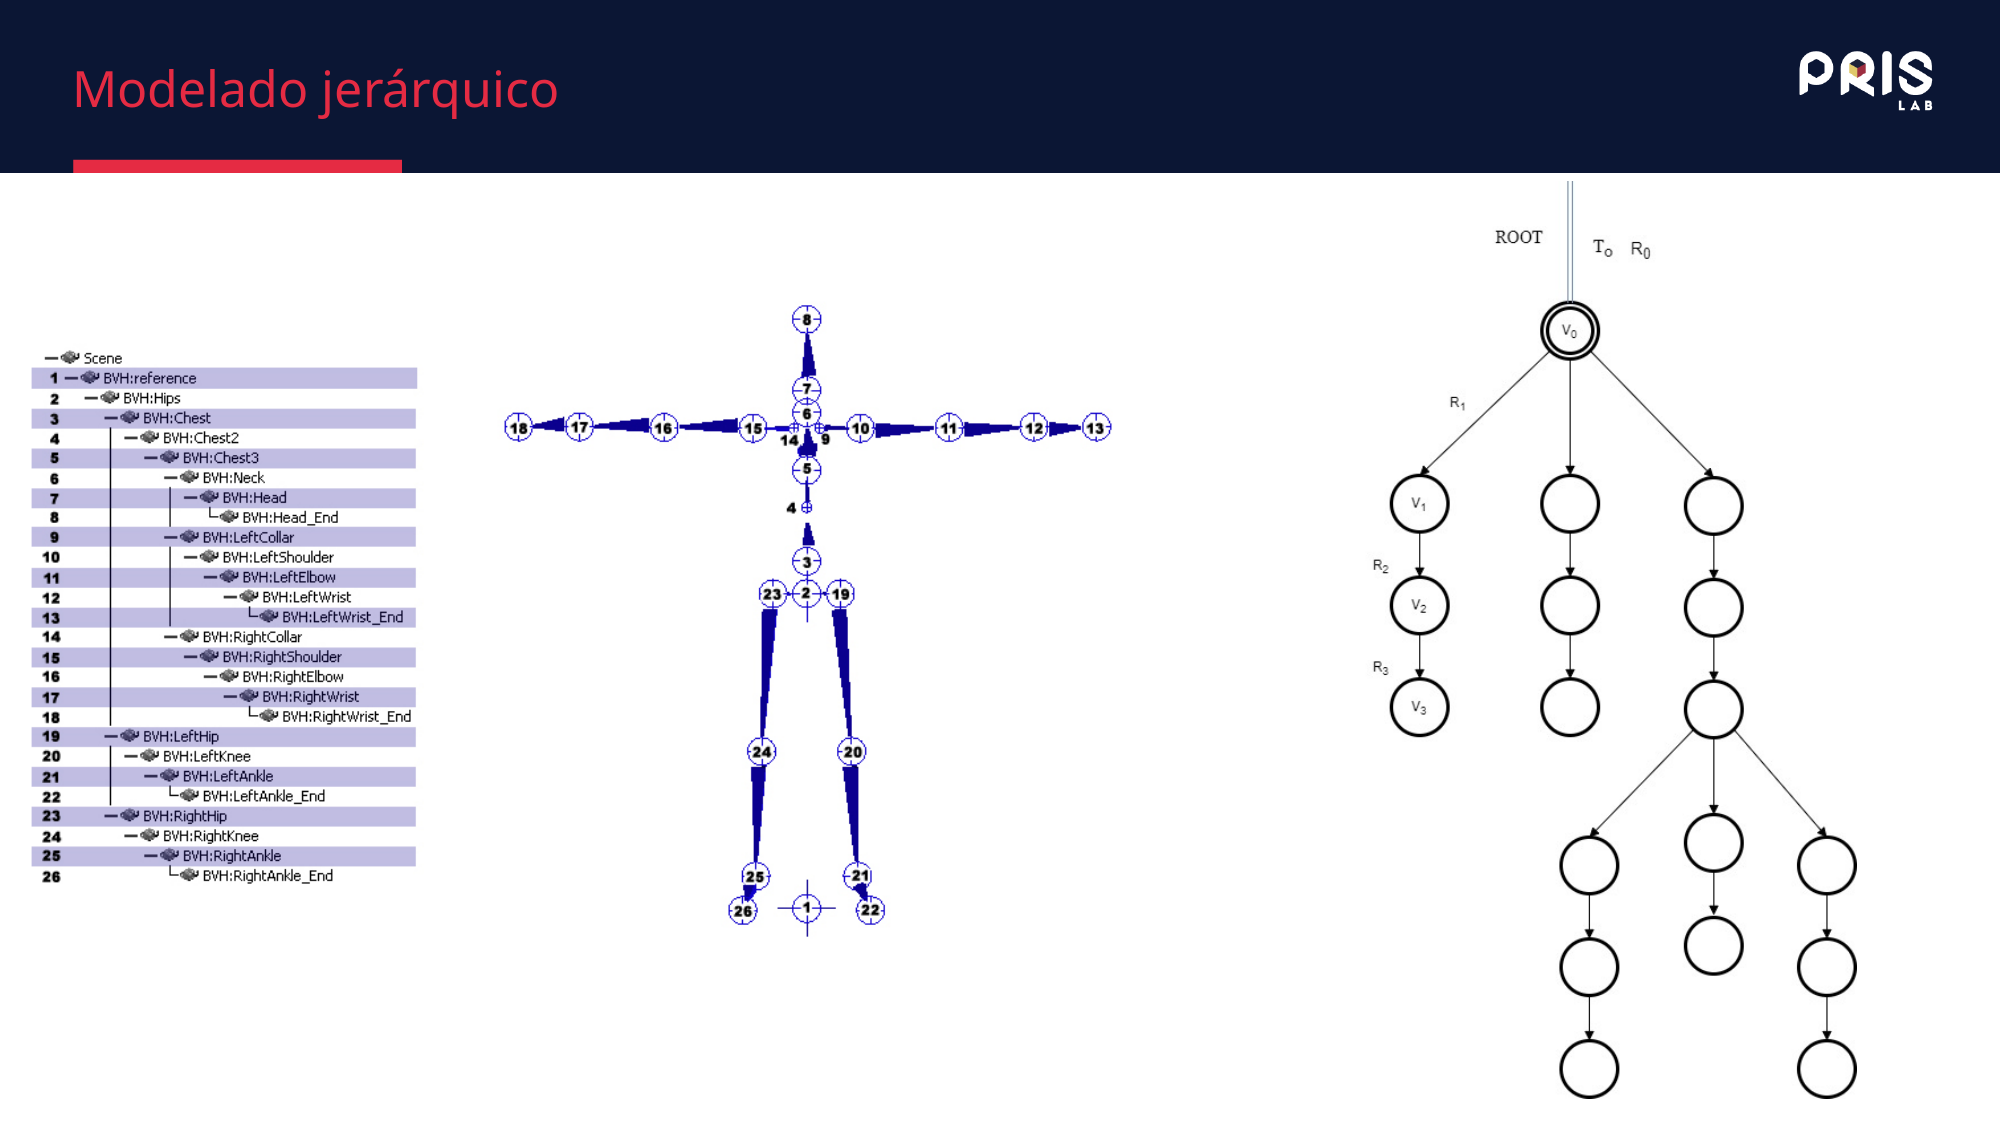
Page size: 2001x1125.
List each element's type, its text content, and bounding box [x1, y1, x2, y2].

text_box Modelado jerárquico [57, 49, 1211, 125]
picture [0, 0, 2000, 1125]
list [0, 259, 1154, 974]
